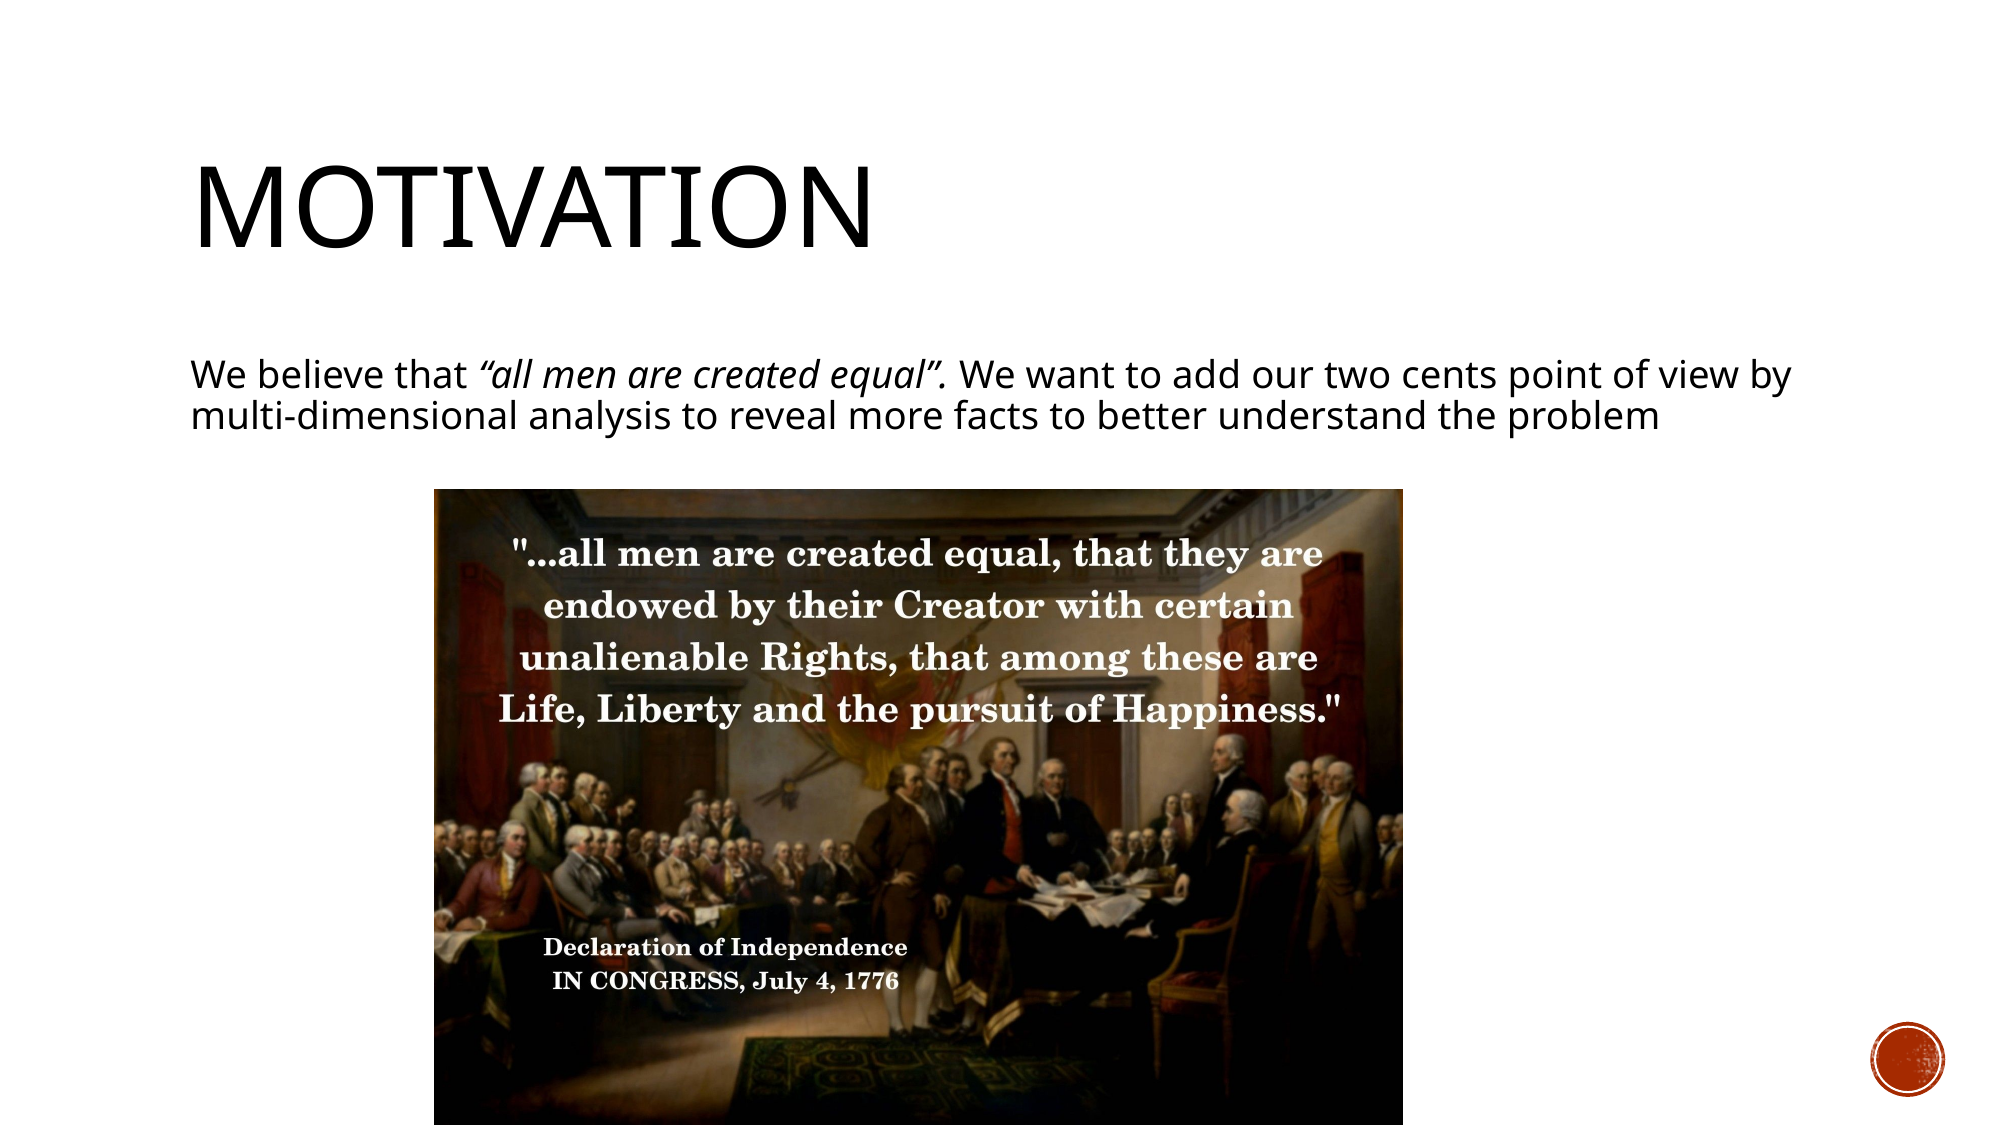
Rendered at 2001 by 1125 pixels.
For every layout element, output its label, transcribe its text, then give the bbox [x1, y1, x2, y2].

title Motivation [175, 79, 1826, 344]
list We believe that “all men are created equal”. We want to add our two cents point of view by multi-dimensional analysis to reveal more facts to better understand the problem [175, 348, 1826, 478]
picture [434, 489, 1403, 1125]
